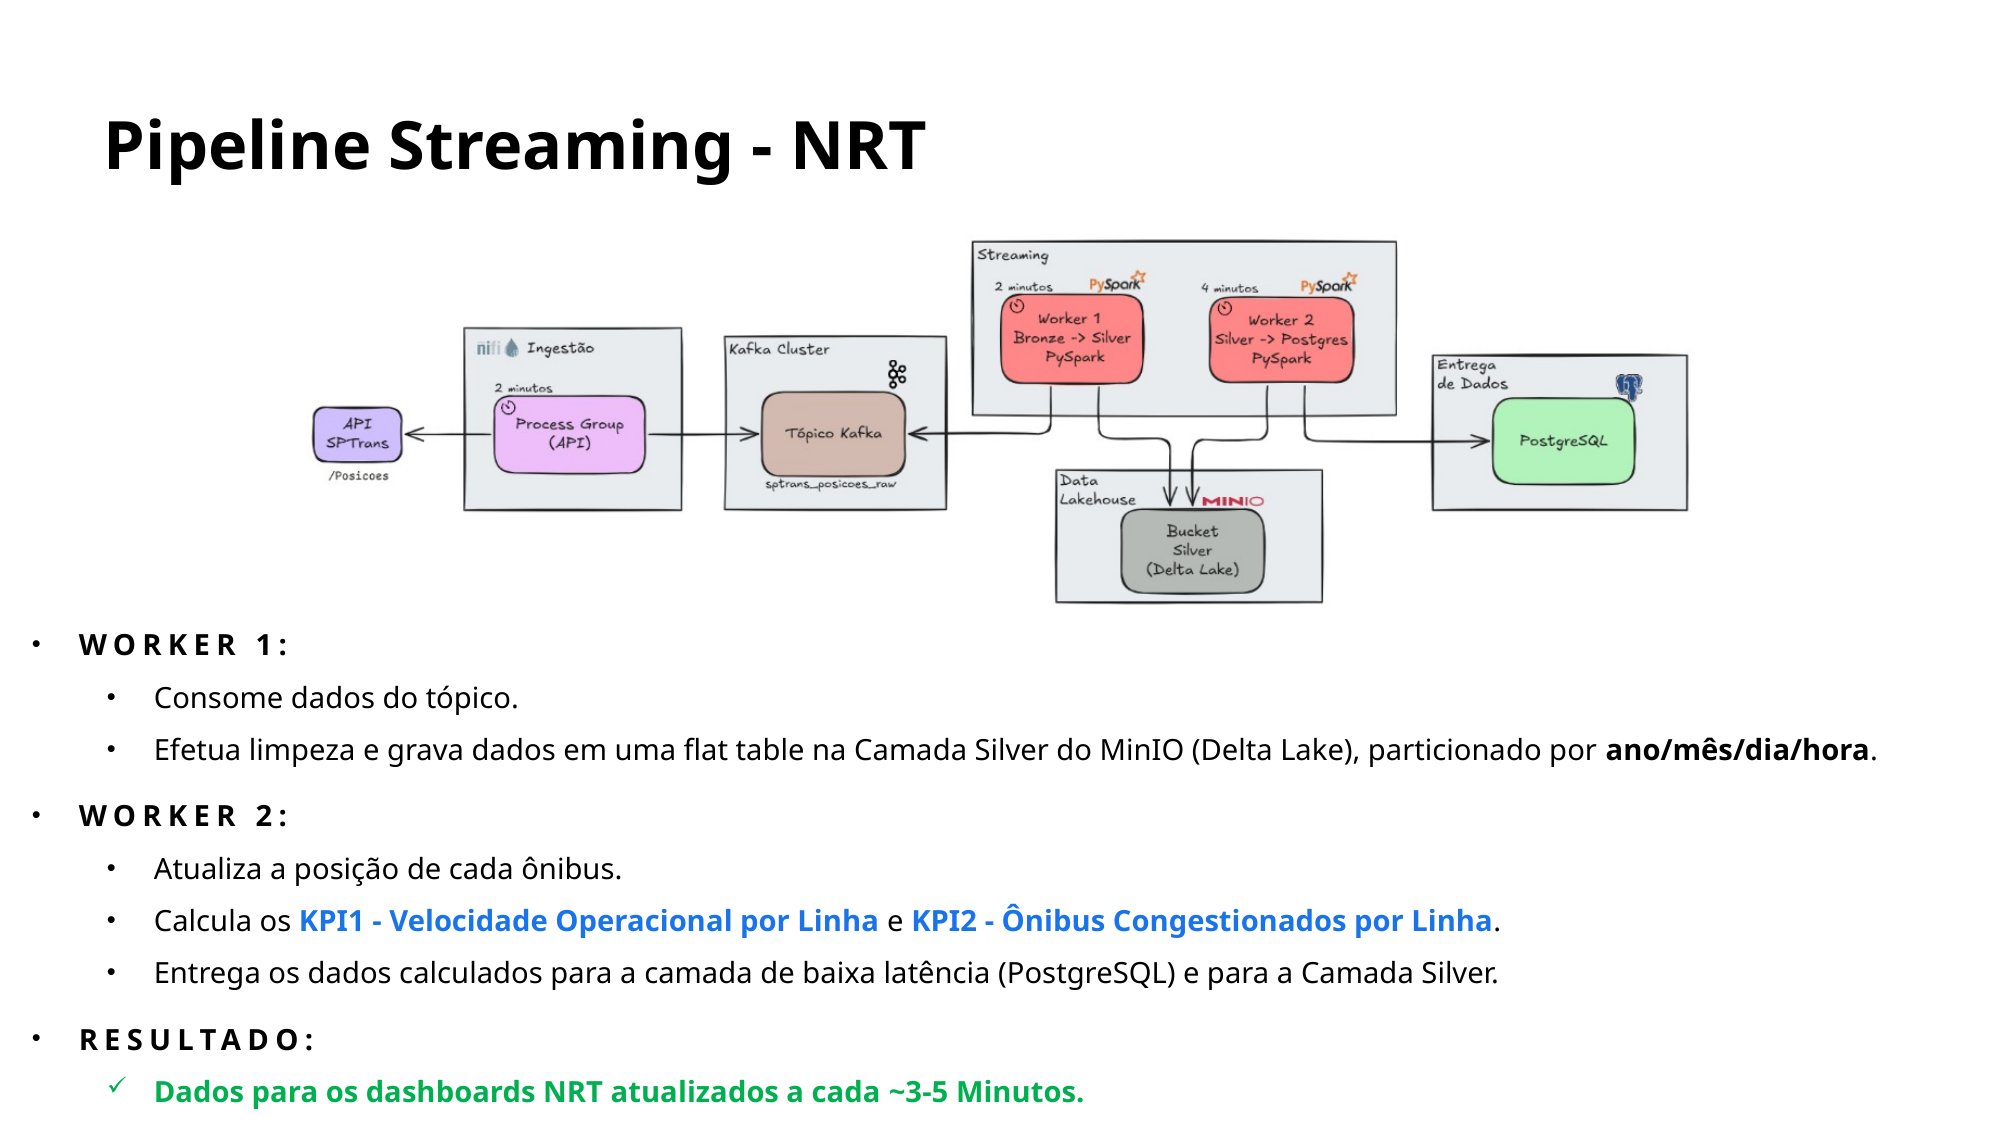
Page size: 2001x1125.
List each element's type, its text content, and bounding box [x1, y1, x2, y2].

picture [306, 234, 1694, 609]
title Pipeline Streaming - NRT [88, 95, 1184, 187]
subtitle Worker 1: Consome dados do tópico. Efetua limpeza e grava dados em uma flat table na Camada Silver do MinIO (Delta Lake), particionado por ano/mês/dia/hora. Worker 2: Atualiza a posição de cada ônibus. Calcula os KPI1 - Velocidade Operacional por Linha e KPI2 - Ônibus Congestionados por Linha. Entrega os dados calculados para a camada de baixa latência (PostgreSQL) e para a Camada Silver. Resultado: Dados para os dashboards NRT atualizados a cada ~3-5 Minutos. [16, 608, 1984, 1118]
